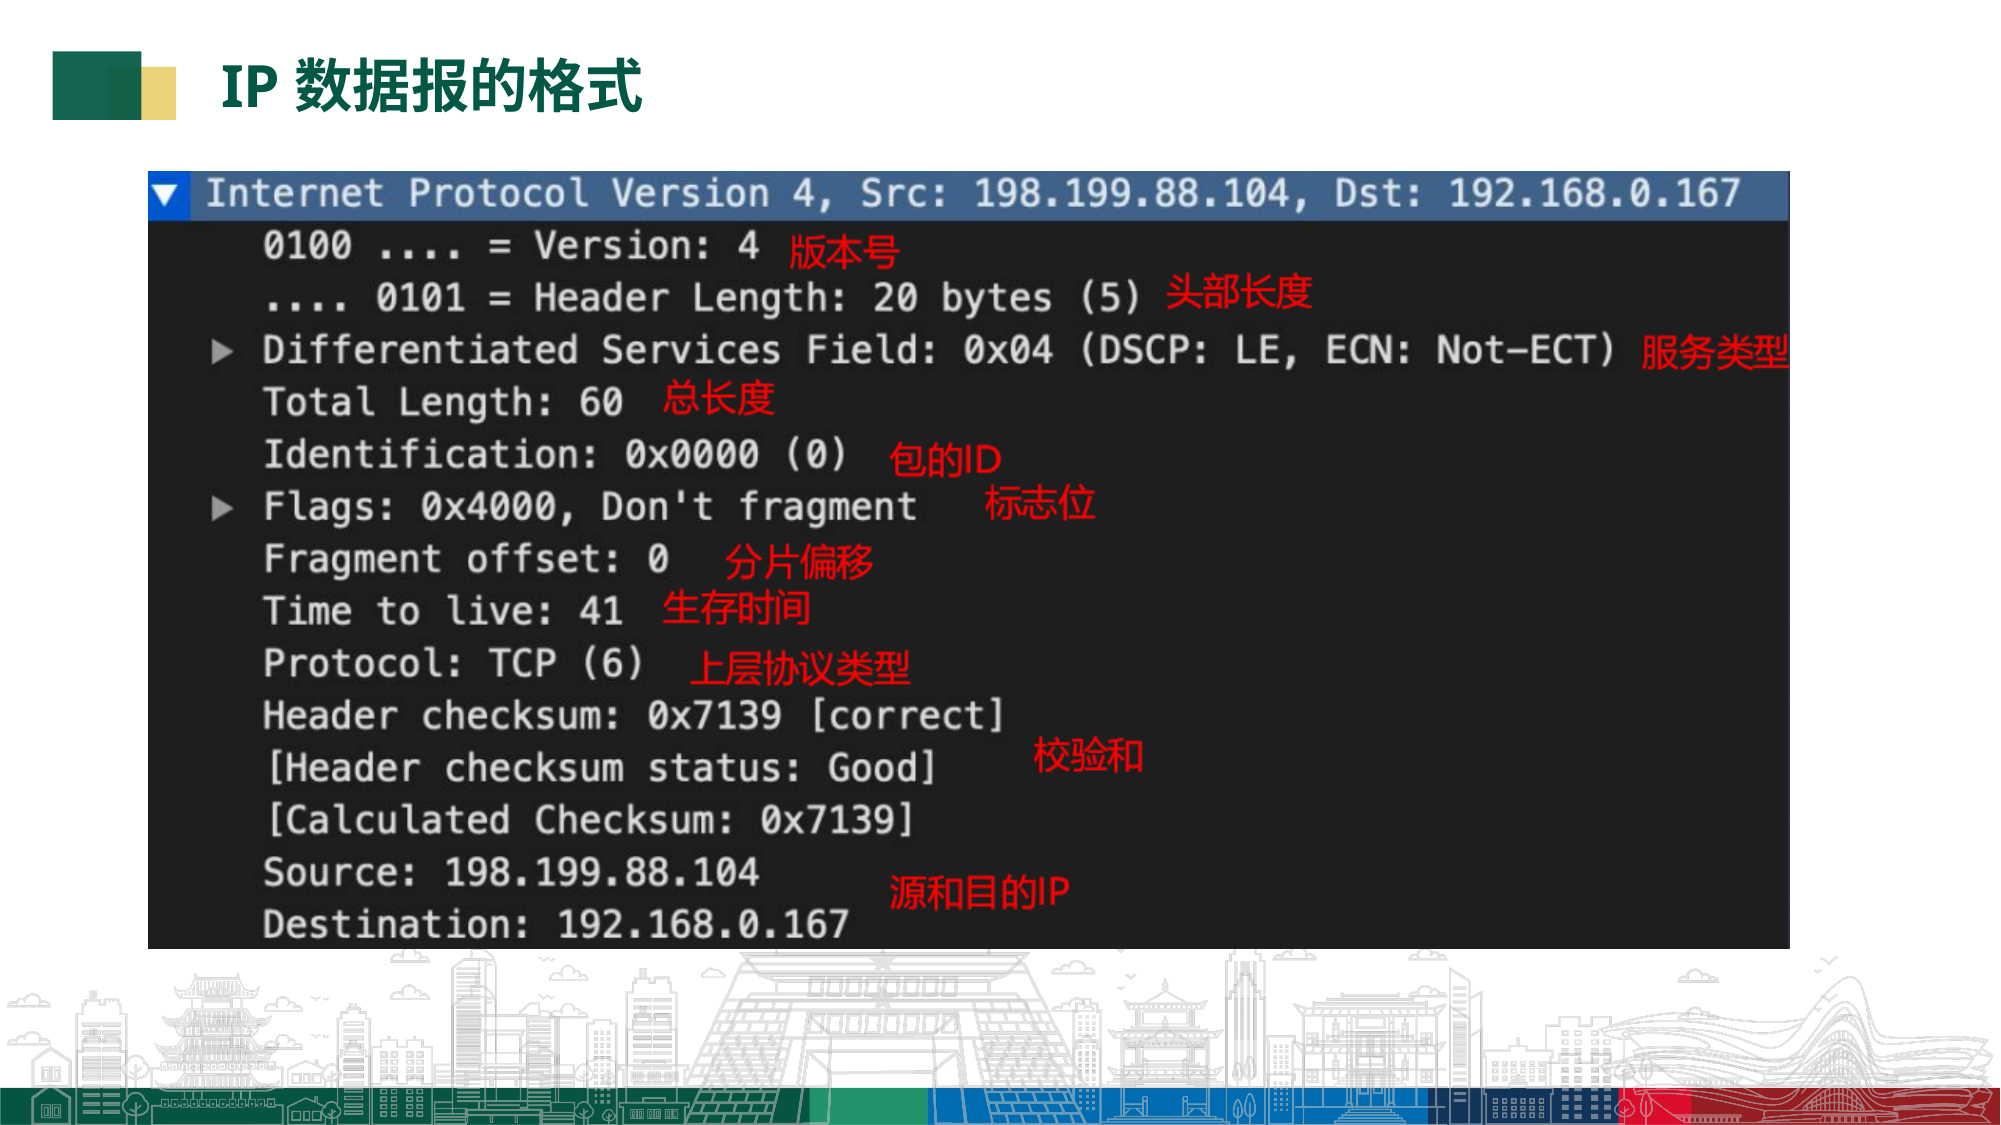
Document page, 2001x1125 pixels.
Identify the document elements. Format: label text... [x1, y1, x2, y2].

text_box IP数据报的格式 [206, 50, 1927, 173]
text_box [69, 30, 157, 147]
picture [0, 0, 2001, 1125]
